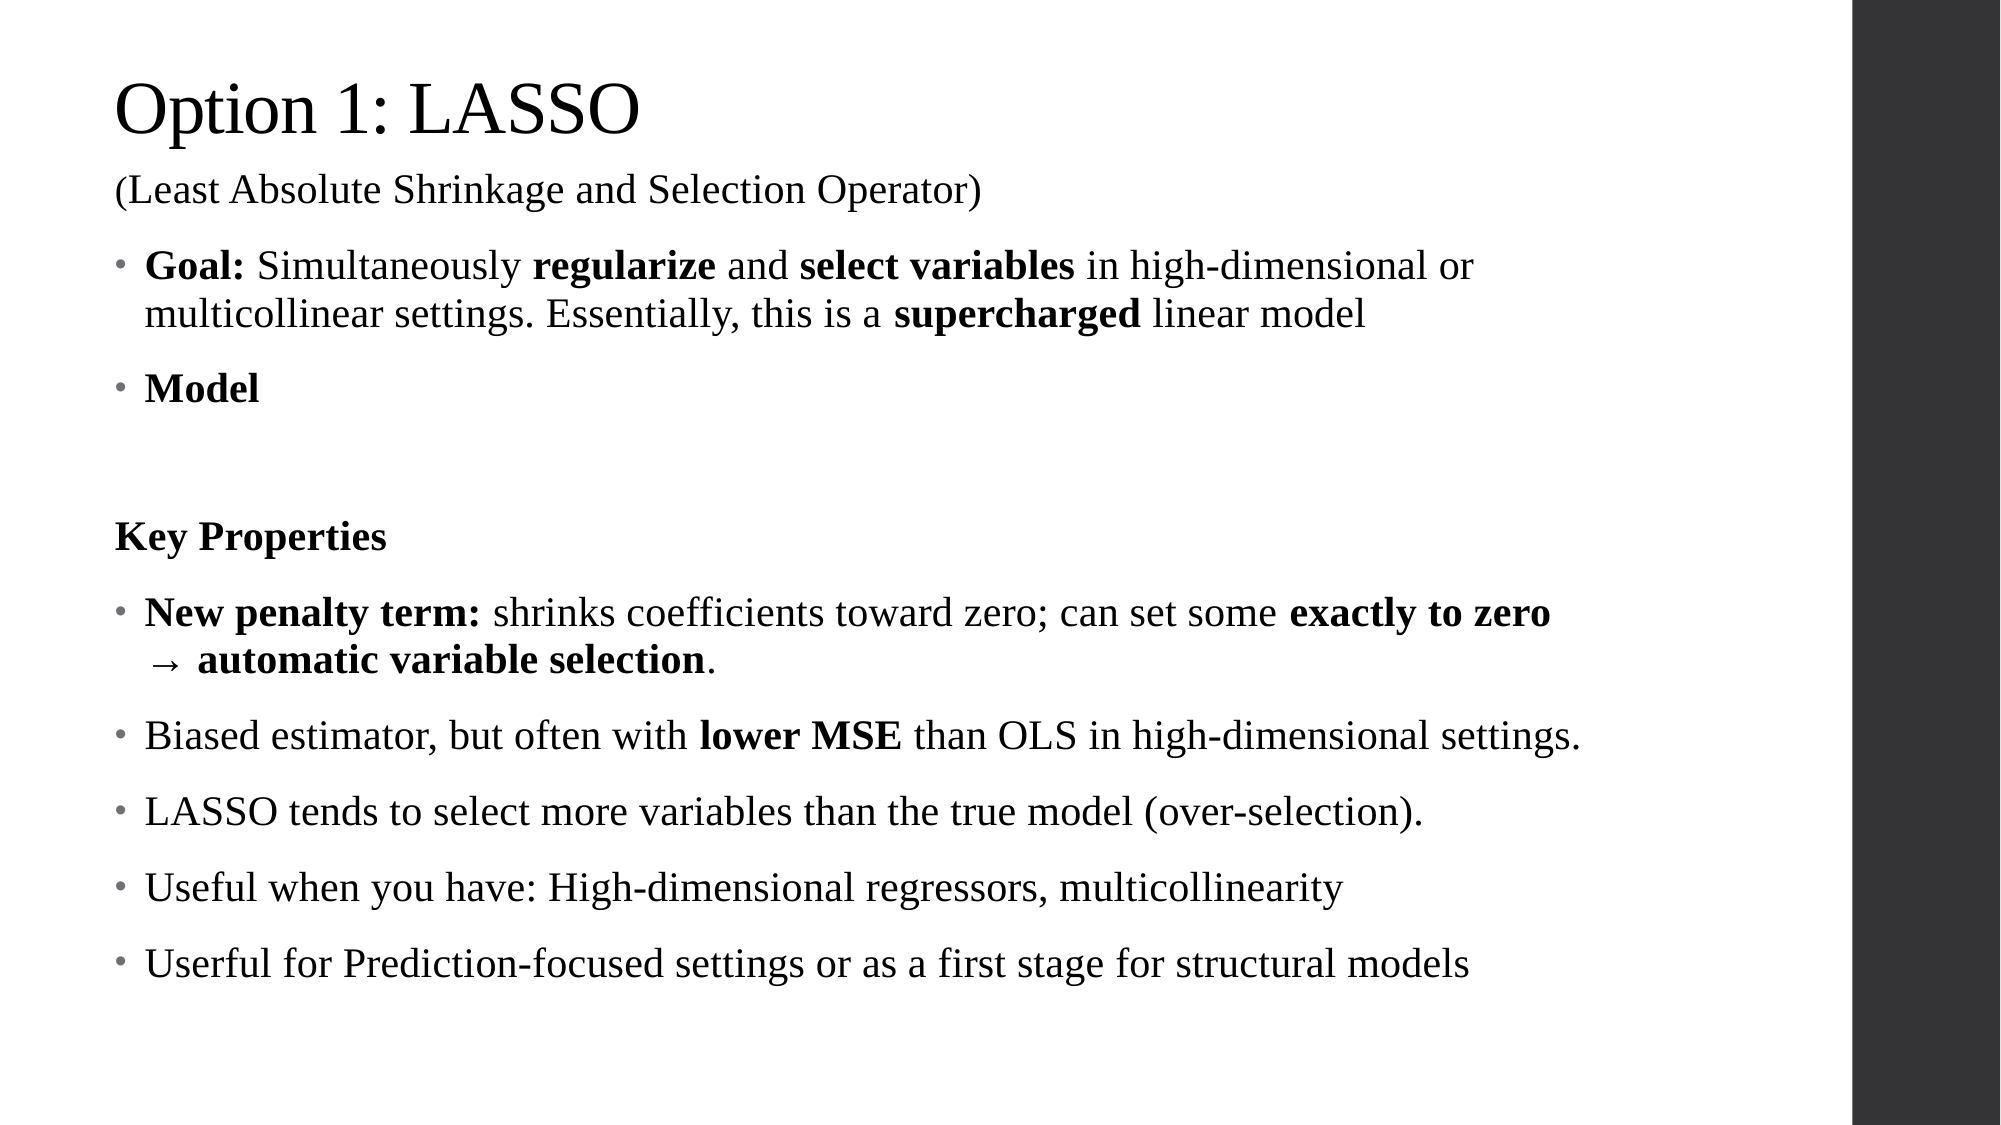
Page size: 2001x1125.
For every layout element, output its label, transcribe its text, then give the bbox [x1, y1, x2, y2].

title Option 1: LASSO [99, 55, 1813, 158]
